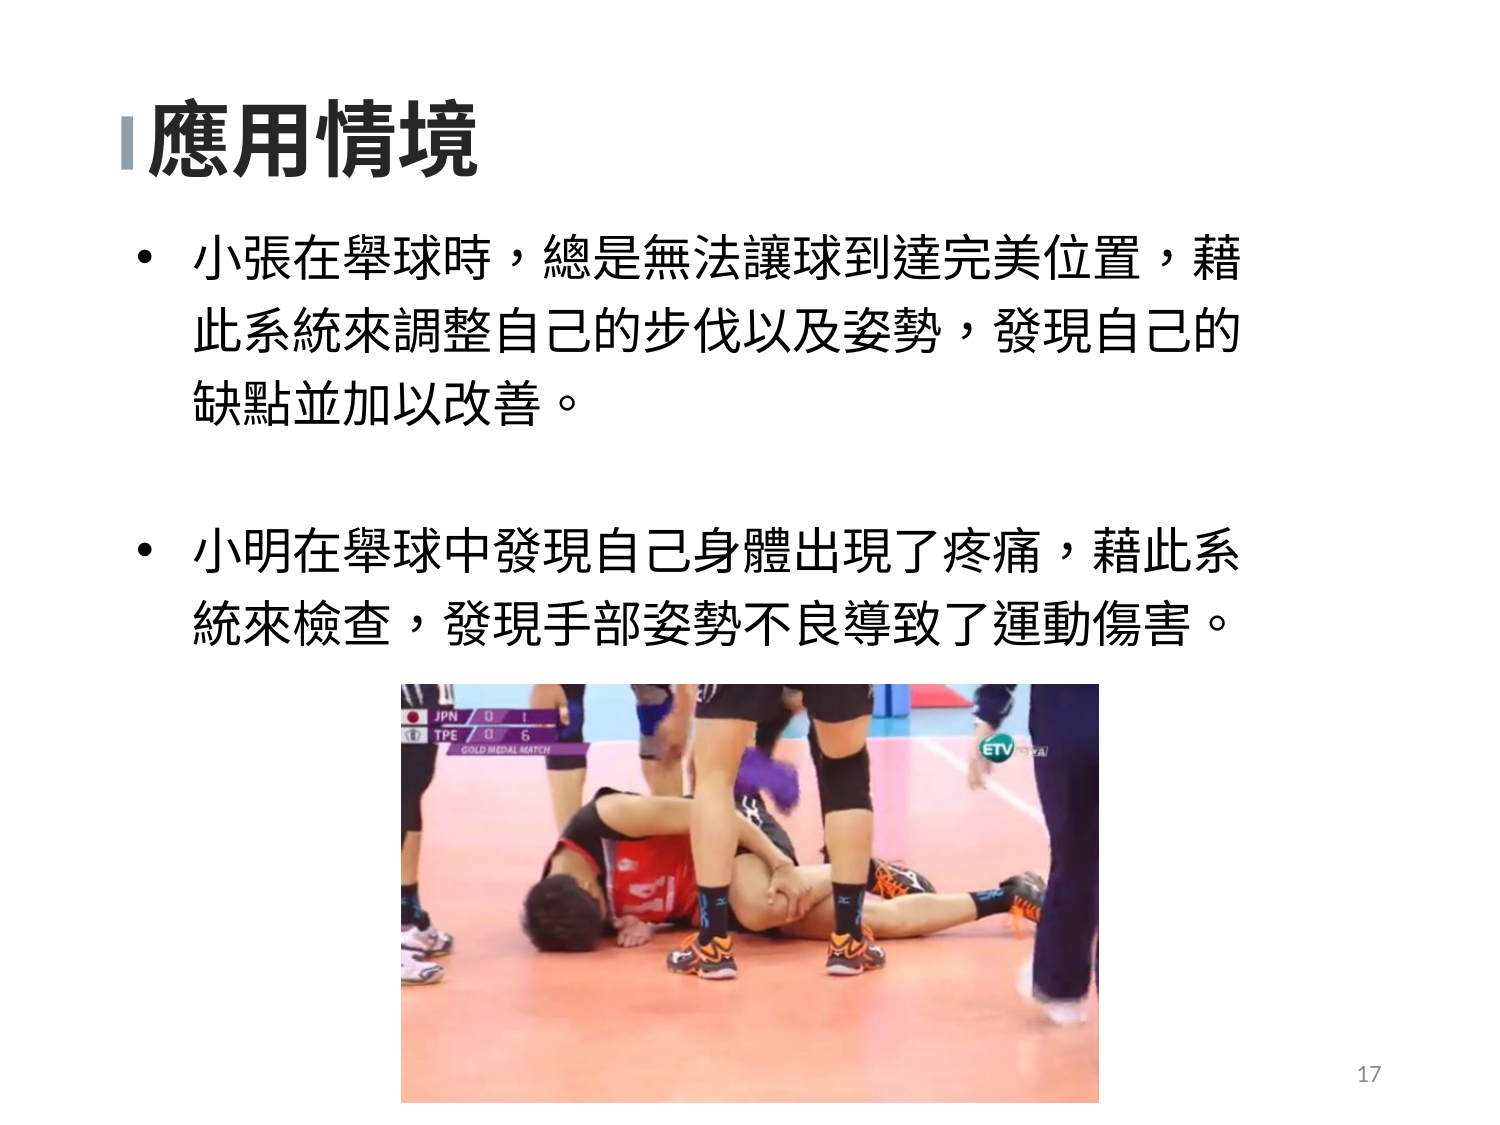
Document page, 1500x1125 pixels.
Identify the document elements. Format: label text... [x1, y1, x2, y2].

text_box 小張在舉球時，總是無法讓球到達完美位置，藉此系統來調整自己的步伐以及姿勢，發現自己的缺點並加以改善。 小明在舉球中發現自己身體出現了疼痛，藉此系統來檢查，發現手部姿勢不良導致了運動傷害。 [121, 206, 1272, 660]
picture [401, 684, 1099, 1103]
text_box 應用情境 [133, 79, 826, 195]
slide_number 16 [1099, 1042, 1397, 1103]
text_box [120, 115, 133, 171]
